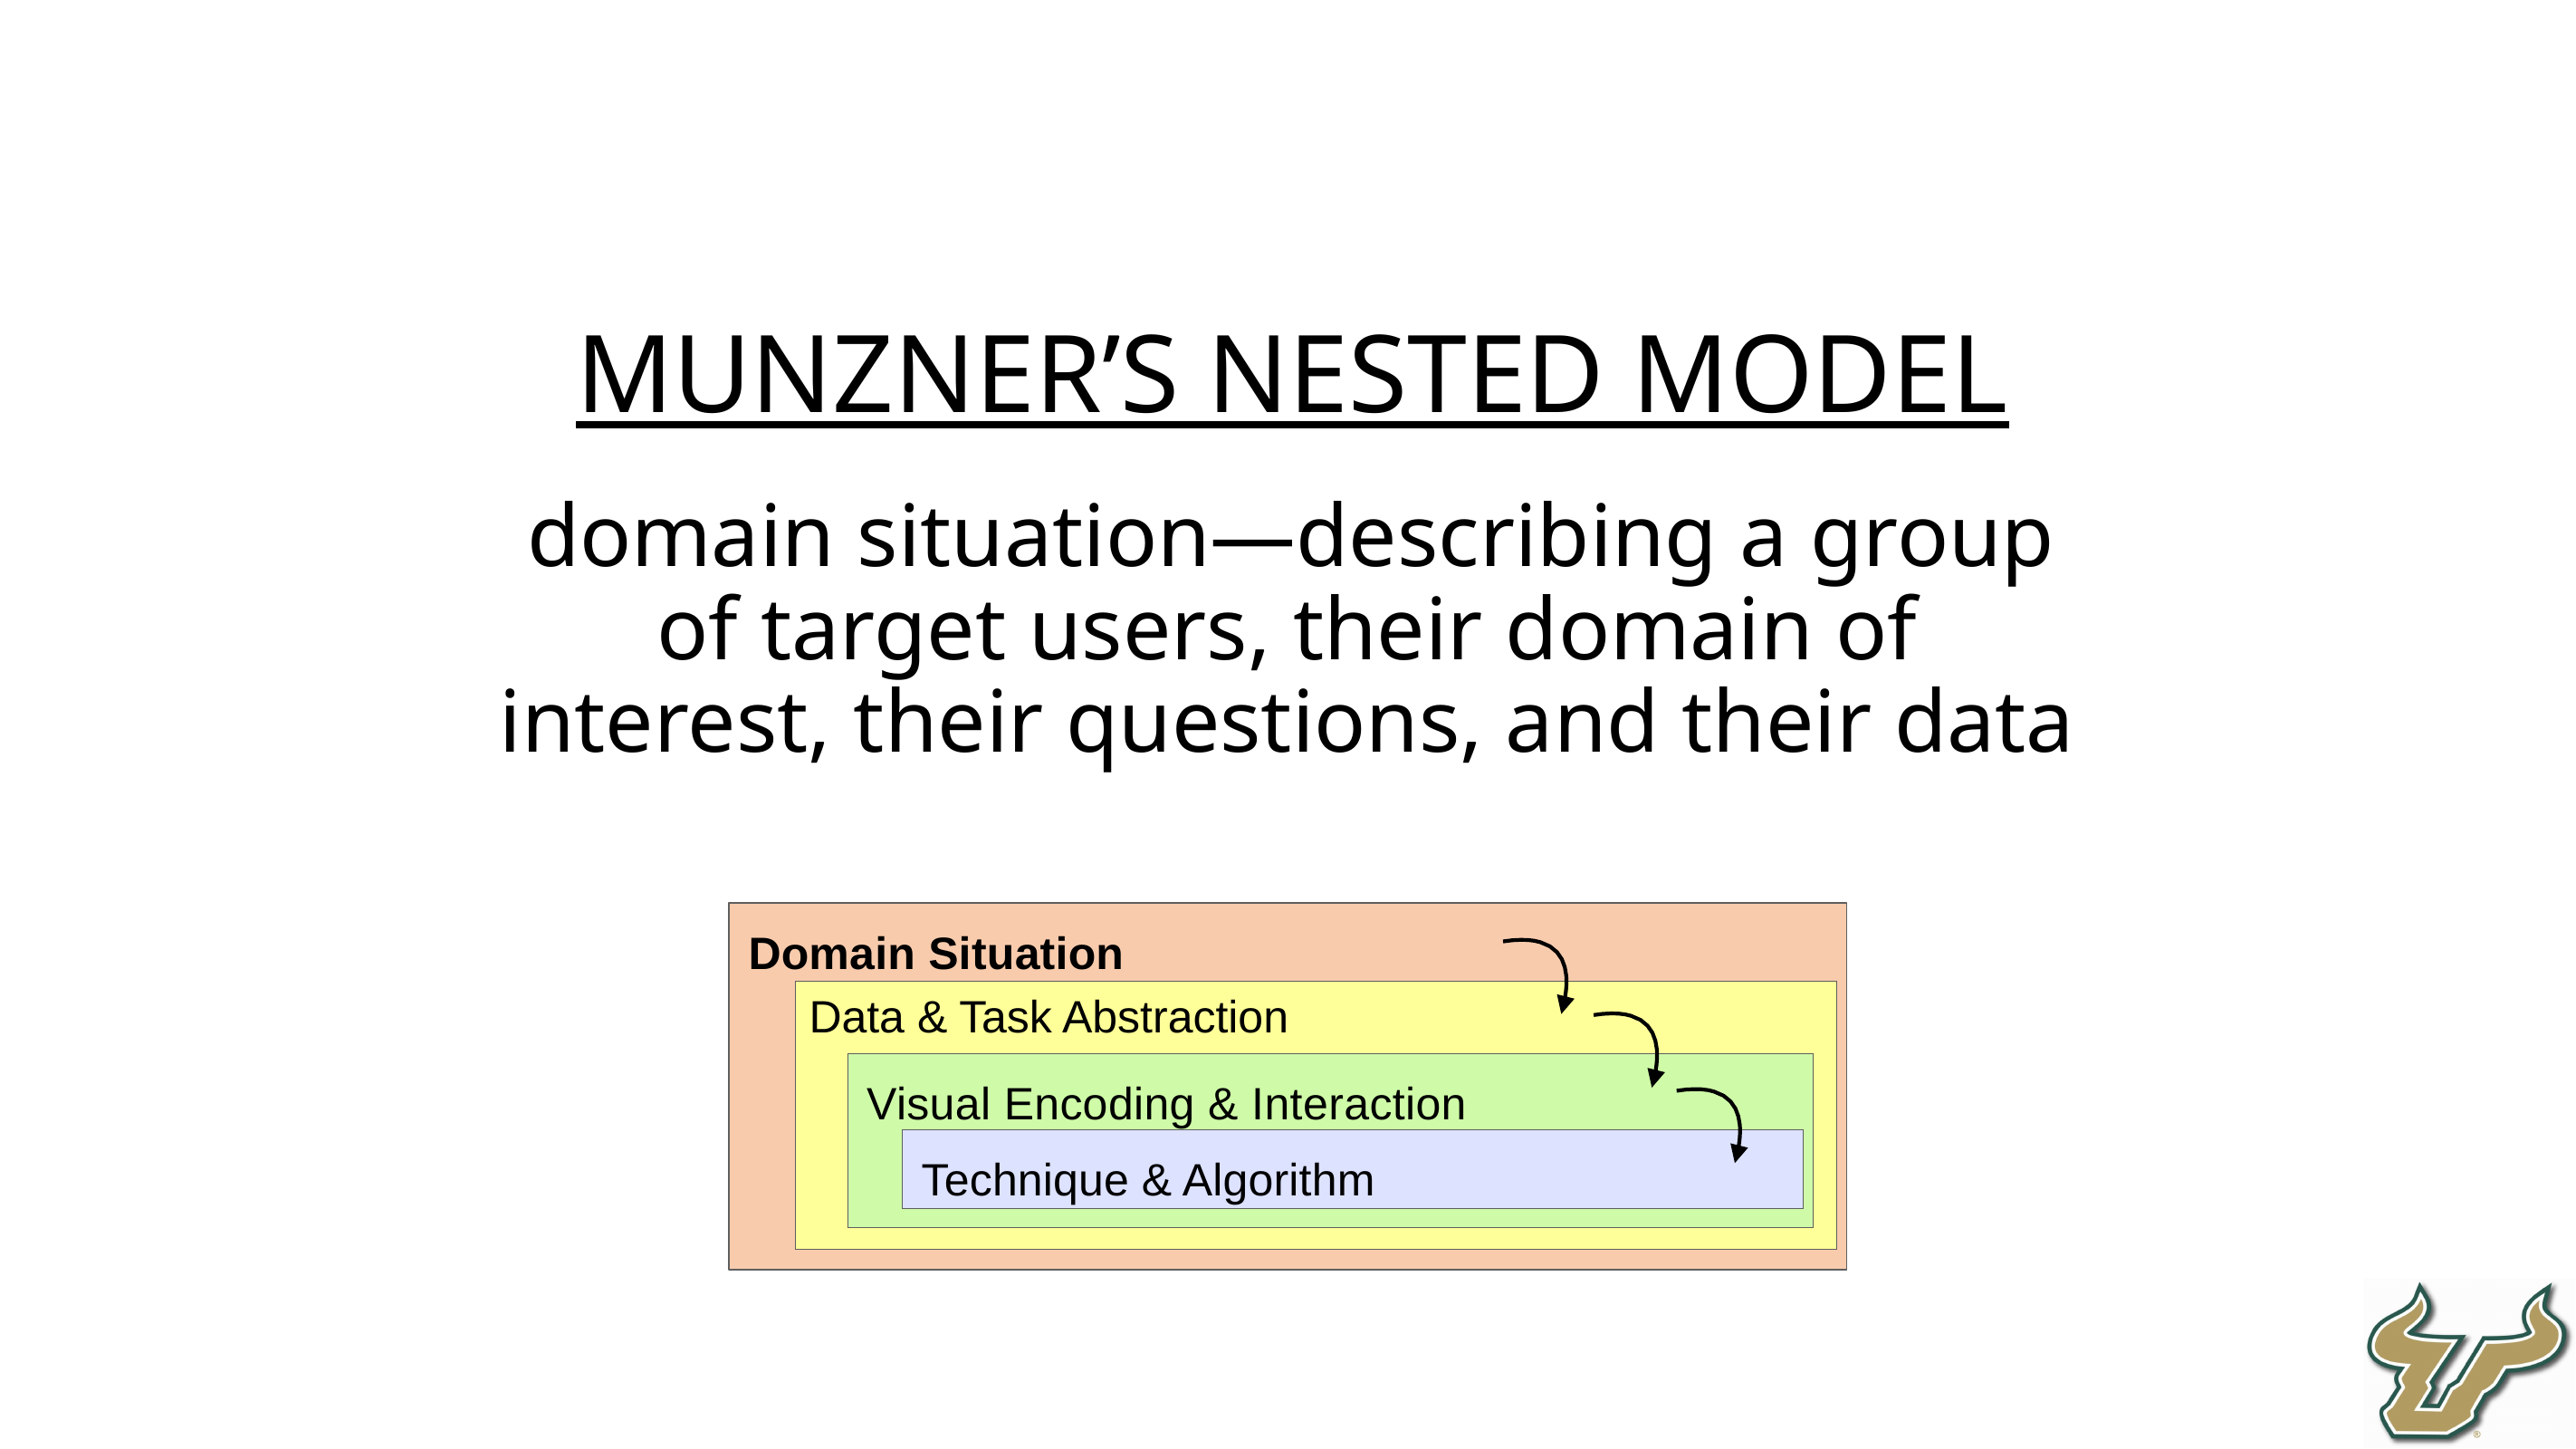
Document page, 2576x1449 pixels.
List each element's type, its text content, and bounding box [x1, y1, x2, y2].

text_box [728, 903, 1847, 1271]
list Munzner’s NESTED MODEL domain situation—describing a group of target users, their domain of interest, their questions, and their data [473, 175, 2103, 1274]
picture [2363, 1278, 2576, 1448]
